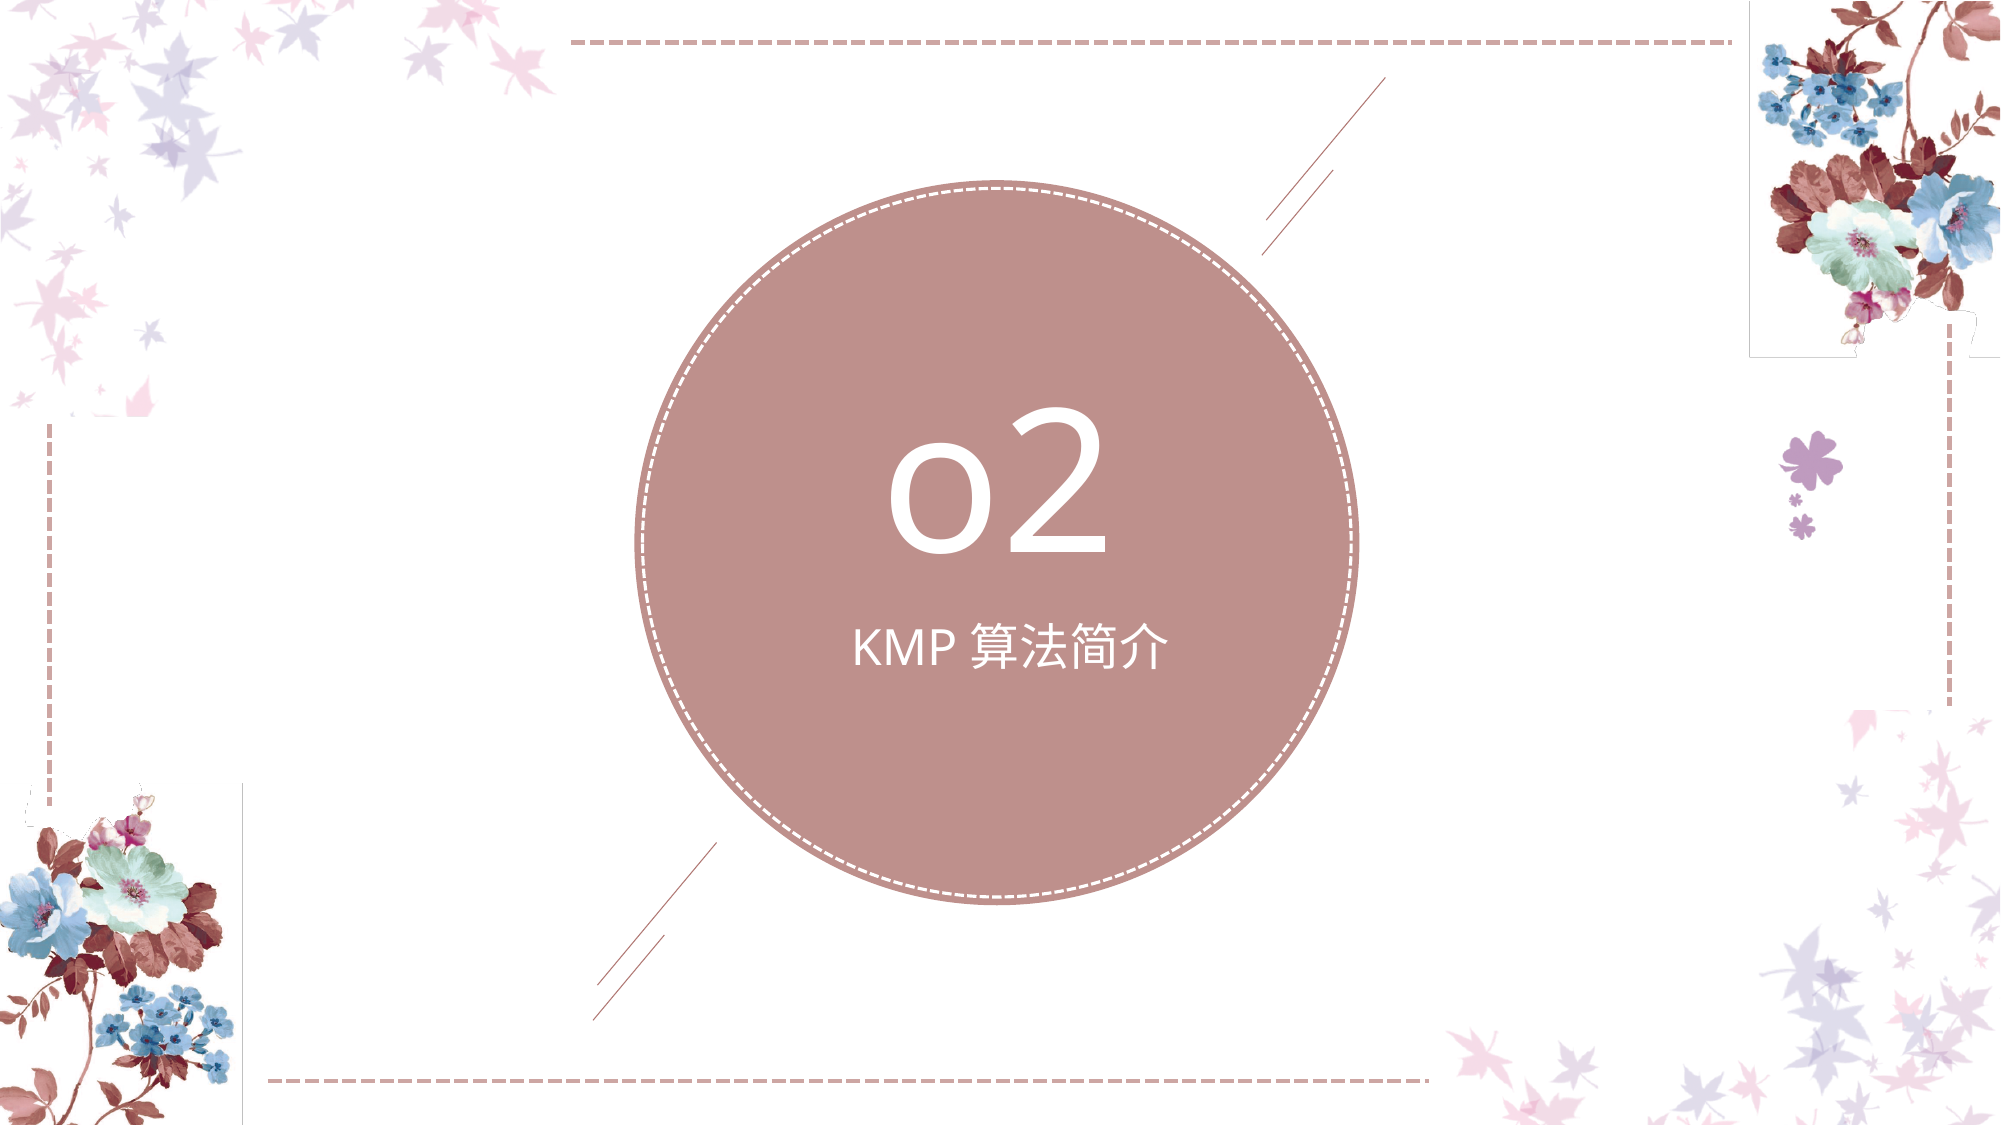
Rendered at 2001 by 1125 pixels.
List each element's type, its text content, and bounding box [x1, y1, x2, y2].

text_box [597, 842, 717, 986]
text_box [593, 934, 665, 1021]
text_box KMP算法简介 [836, 578, 1185, 683]
picture [0, 760, 258, 1125]
text_box [633, 179, 1361, 907]
text_box [641, 187, 1353, 899]
picture [1732, 396, 1875, 565]
text_box o2 [849, 345, 1148, 578]
picture [2, 0, 572, 513]
picture [1732, 0, 2000, 380]
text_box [1266, 77, 1386, 221]
picture [1428, 612, 2000, 1125]
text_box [1261, 169, 1334, 256]
